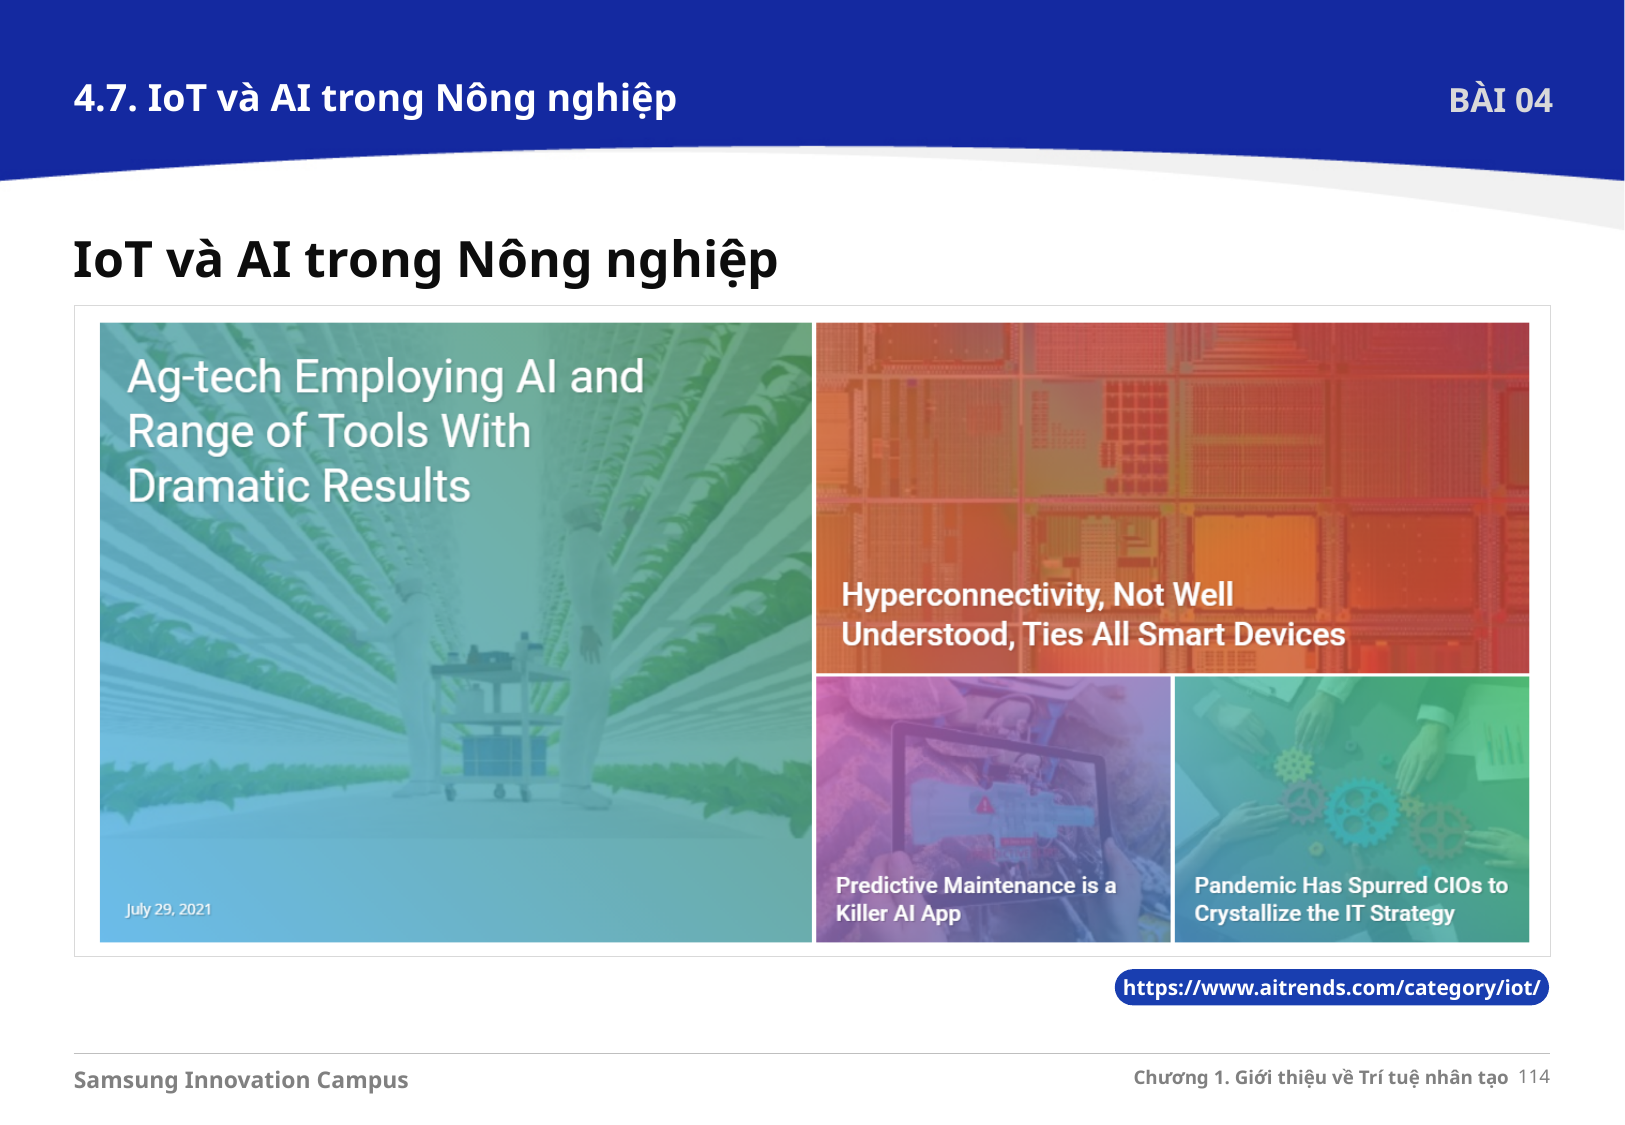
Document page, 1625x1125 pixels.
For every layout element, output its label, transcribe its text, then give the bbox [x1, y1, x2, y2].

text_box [73, 73, 1554, 120]
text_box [74, 305, 1551, 957]
text_box https://www.aitrends.com/category/iot/ [1113, 968, 1551, 1007]
text_box IoT và AI trong Nông nghiệp [73, 226, 1552, 288]
picture [0, 0, 1625, 1125]
